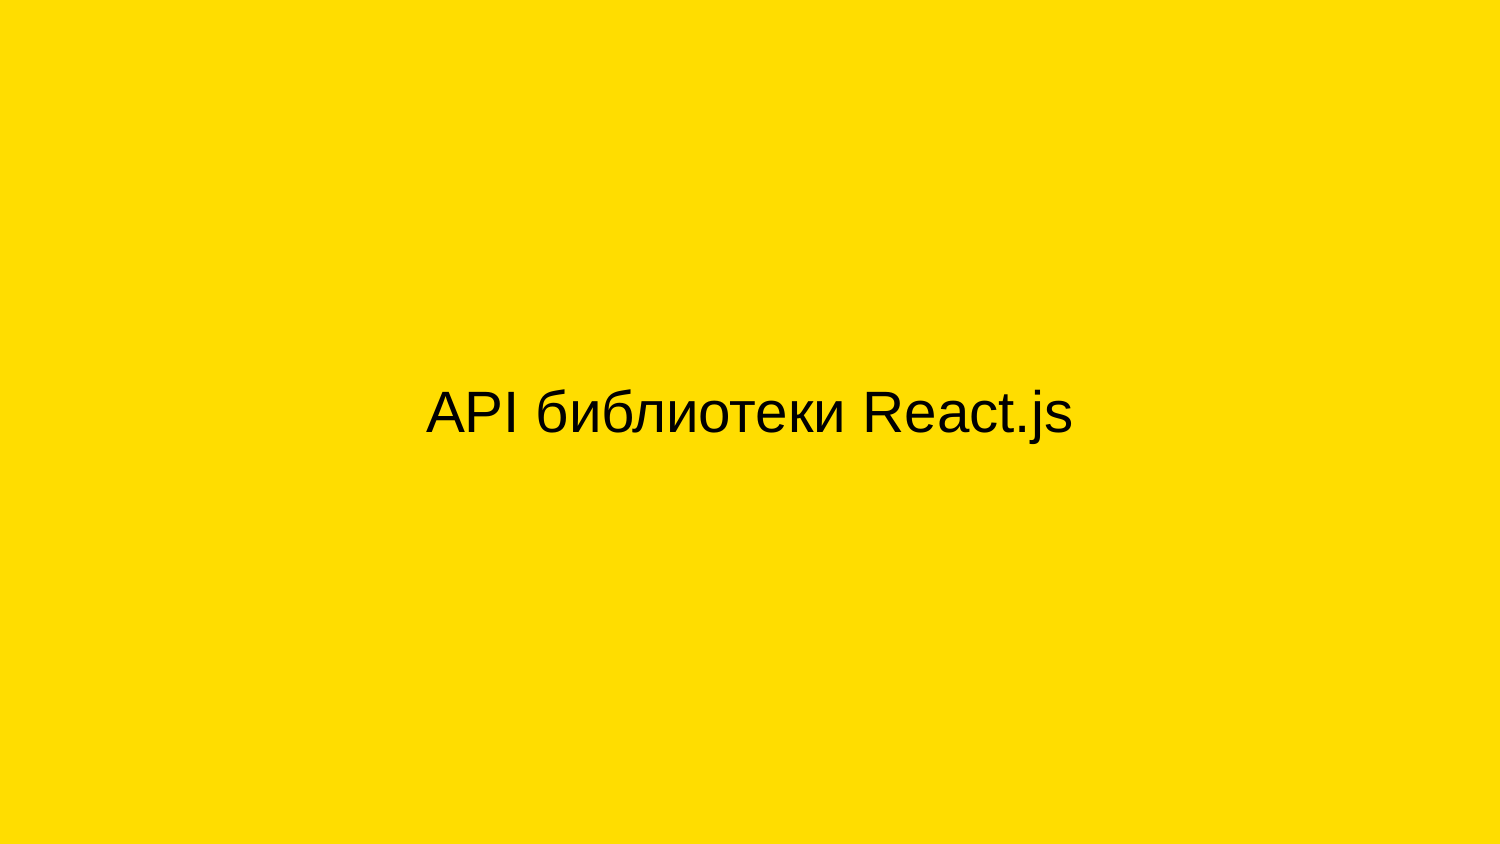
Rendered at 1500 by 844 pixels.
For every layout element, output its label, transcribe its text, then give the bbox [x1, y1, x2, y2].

title API библиотеки React.js [51, 354, 1449, 459]
